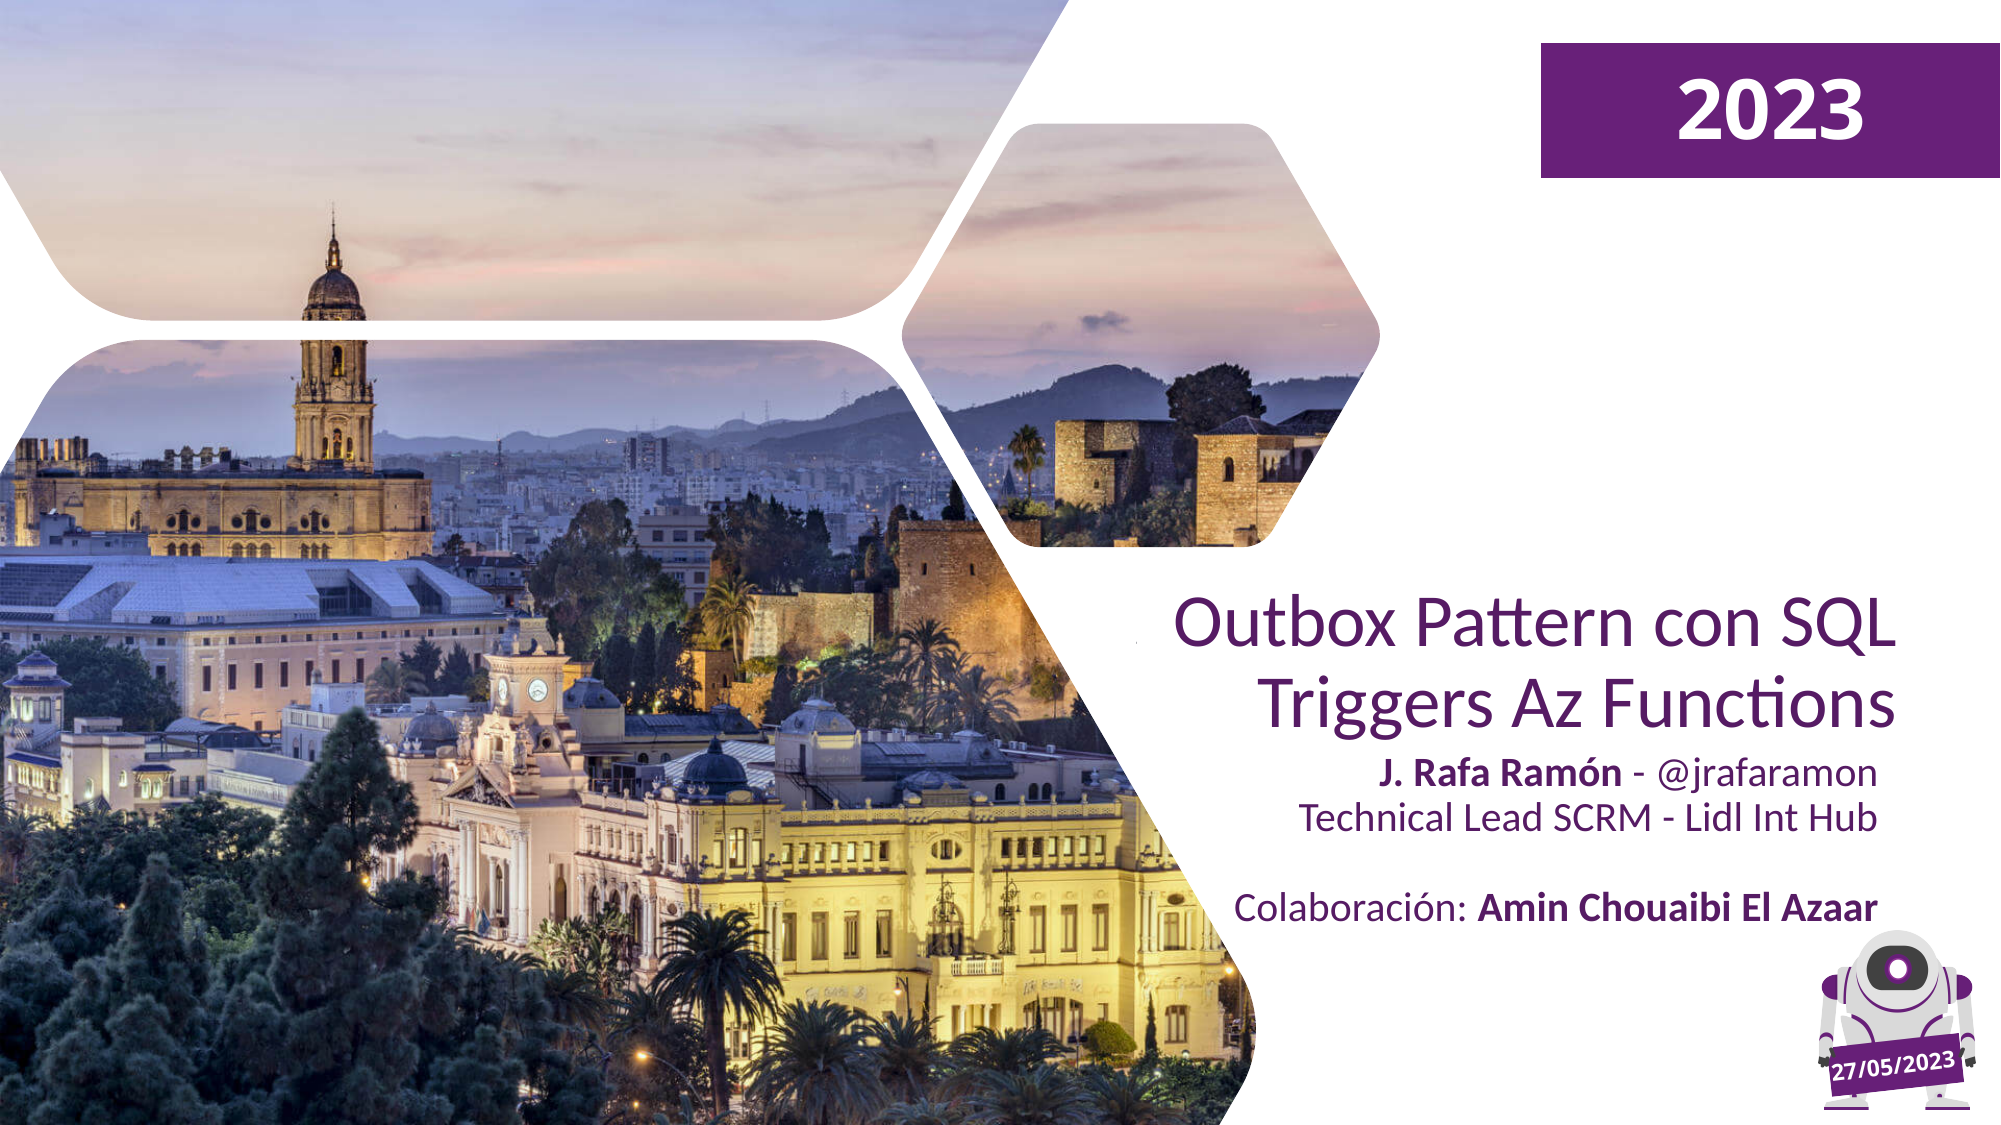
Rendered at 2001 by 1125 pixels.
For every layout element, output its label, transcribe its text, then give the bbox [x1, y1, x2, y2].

text_box [1541, 165, 2000, 178]
title Outbox Pattern con SQL Triggers Az Functions [1380, 548, 1913, 752]
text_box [1814, 930, 1976, 1110]
text_box 2023 [1541, 56, 2000, 165]
text_box [1541, 43, 2000, 56]
picture [0, 0, 1380, 1125]
subtitle J. Rafa Ramón - @jrafaramon Technical Lead SCRM - Lidl Int Hub Colaboración: Amin Chouaibi El Azaar [1380, 759, 1894, 939]
